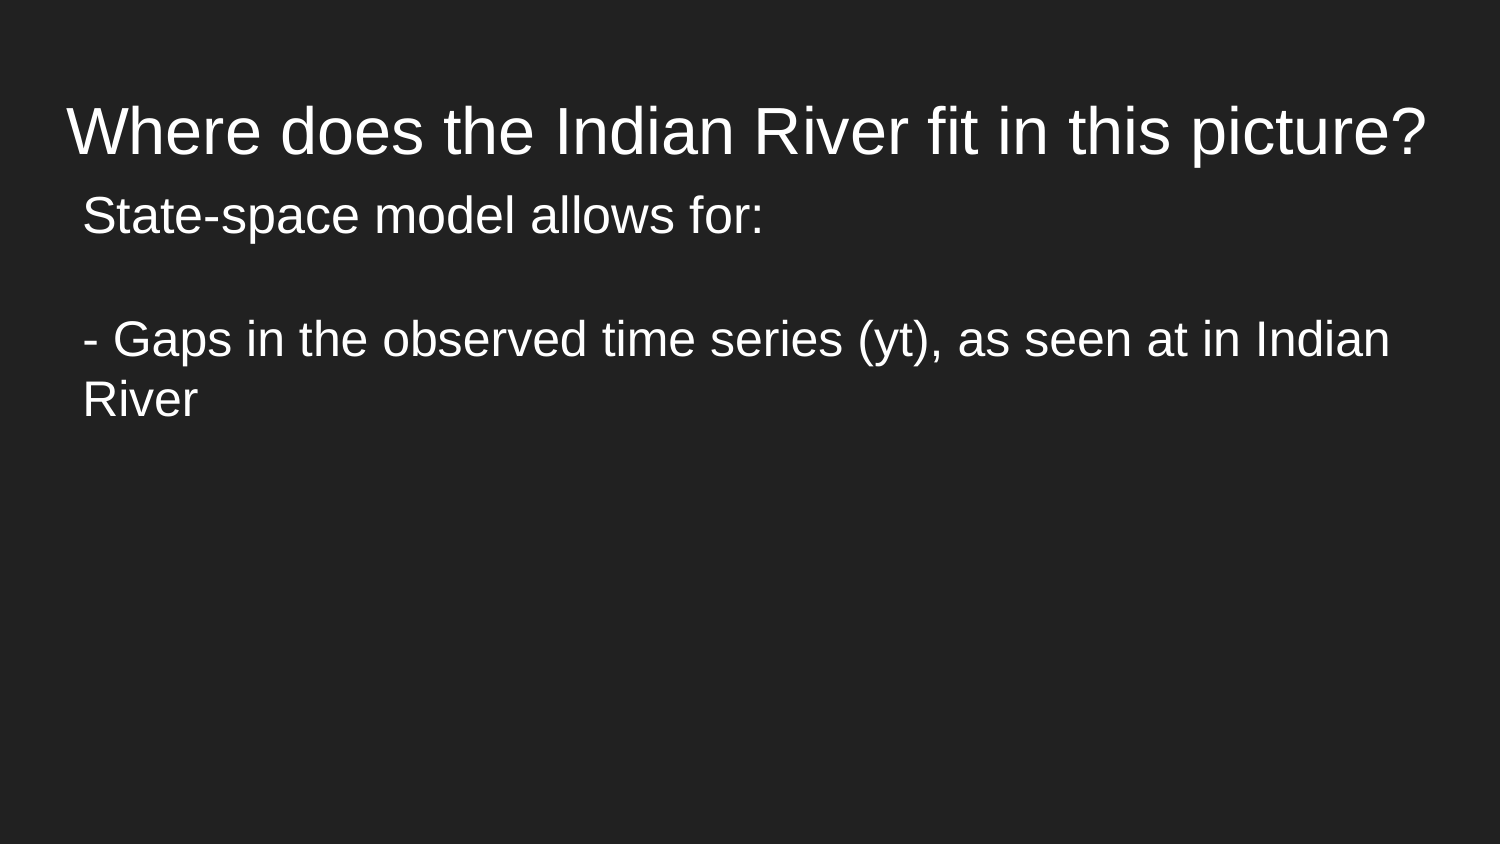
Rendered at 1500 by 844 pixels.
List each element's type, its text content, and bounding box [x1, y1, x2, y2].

title Where does the Indian River fit in this picture? [51, 72, 1449, 167]
title State-space model allows for: - Gaps in the observed time series (yt), as seen at in Indian River [67, 166, 1433, 261]
